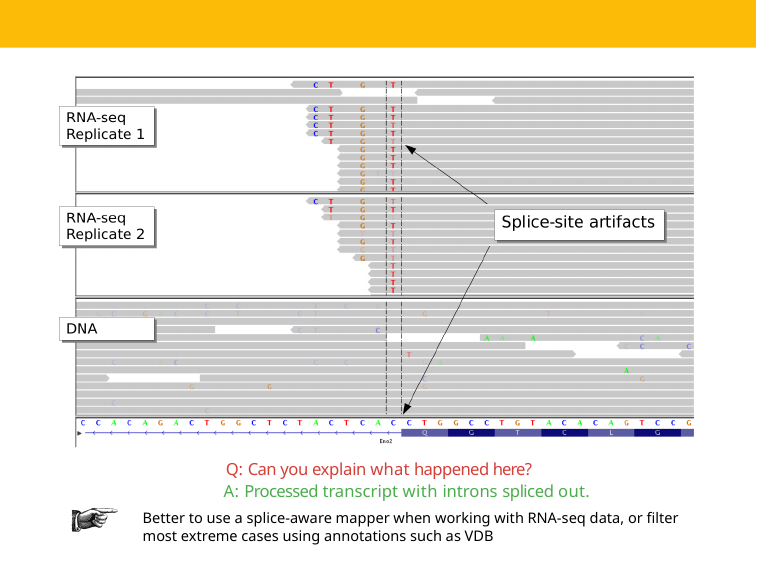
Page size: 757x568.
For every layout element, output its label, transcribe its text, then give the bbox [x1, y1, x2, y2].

text_box A: Processed transcript with introns spliced out. [198, 480, 616, 501]
text_box [58, 72, 697, 454]
text_box Q: Can you explain what happened here? [223, 458, 604, 479]
picture [65, 498, 123, 539]
text_box Better to use a splice-aware mapper when working with RNA-seq data, or filter most extreme cases using annotations such as VDB [140, 509, 697, 545]
